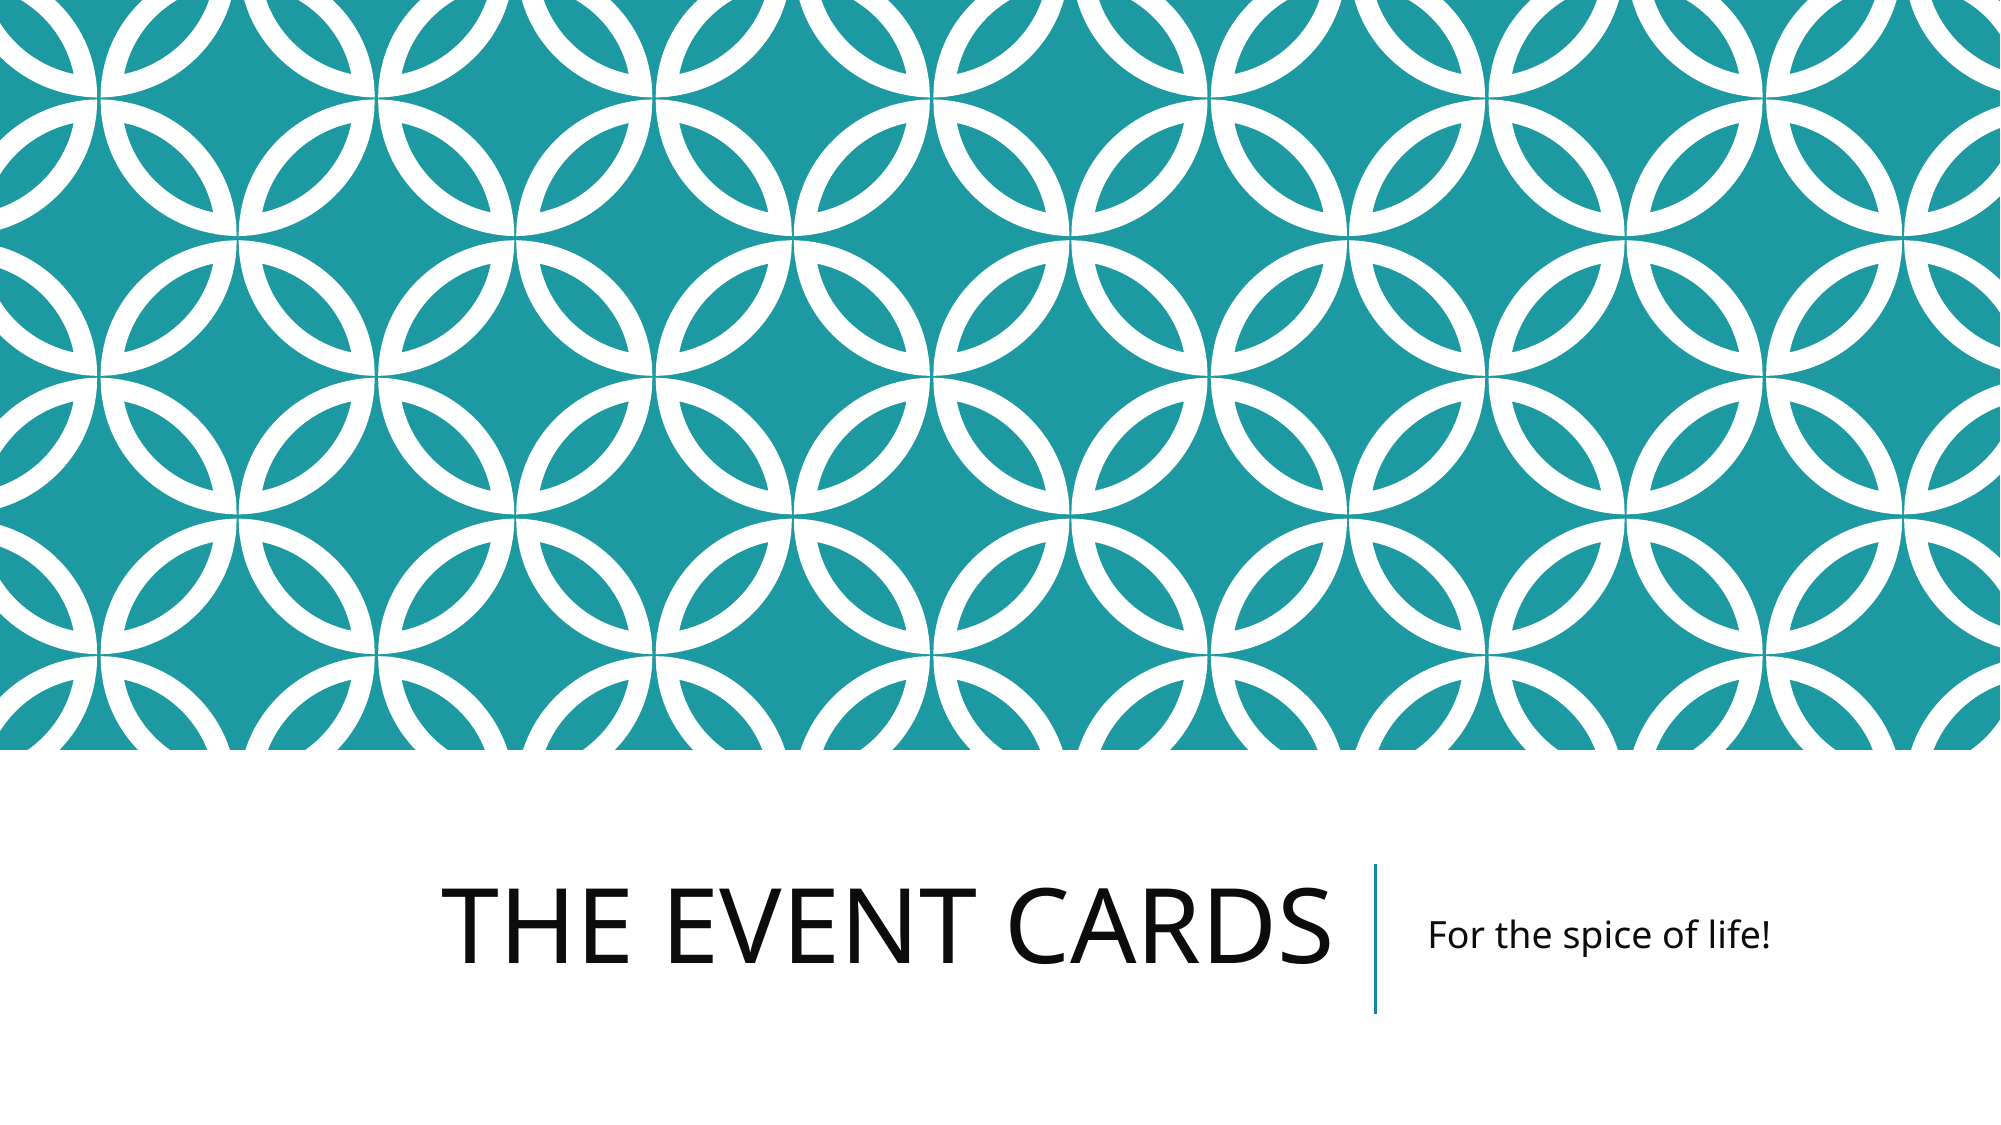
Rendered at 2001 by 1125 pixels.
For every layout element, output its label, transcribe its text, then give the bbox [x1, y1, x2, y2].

title THE EVENT CARDS [75, 813, 1350, 1054]
list For the spice of life! [1412, 813, 1938, 1054]
